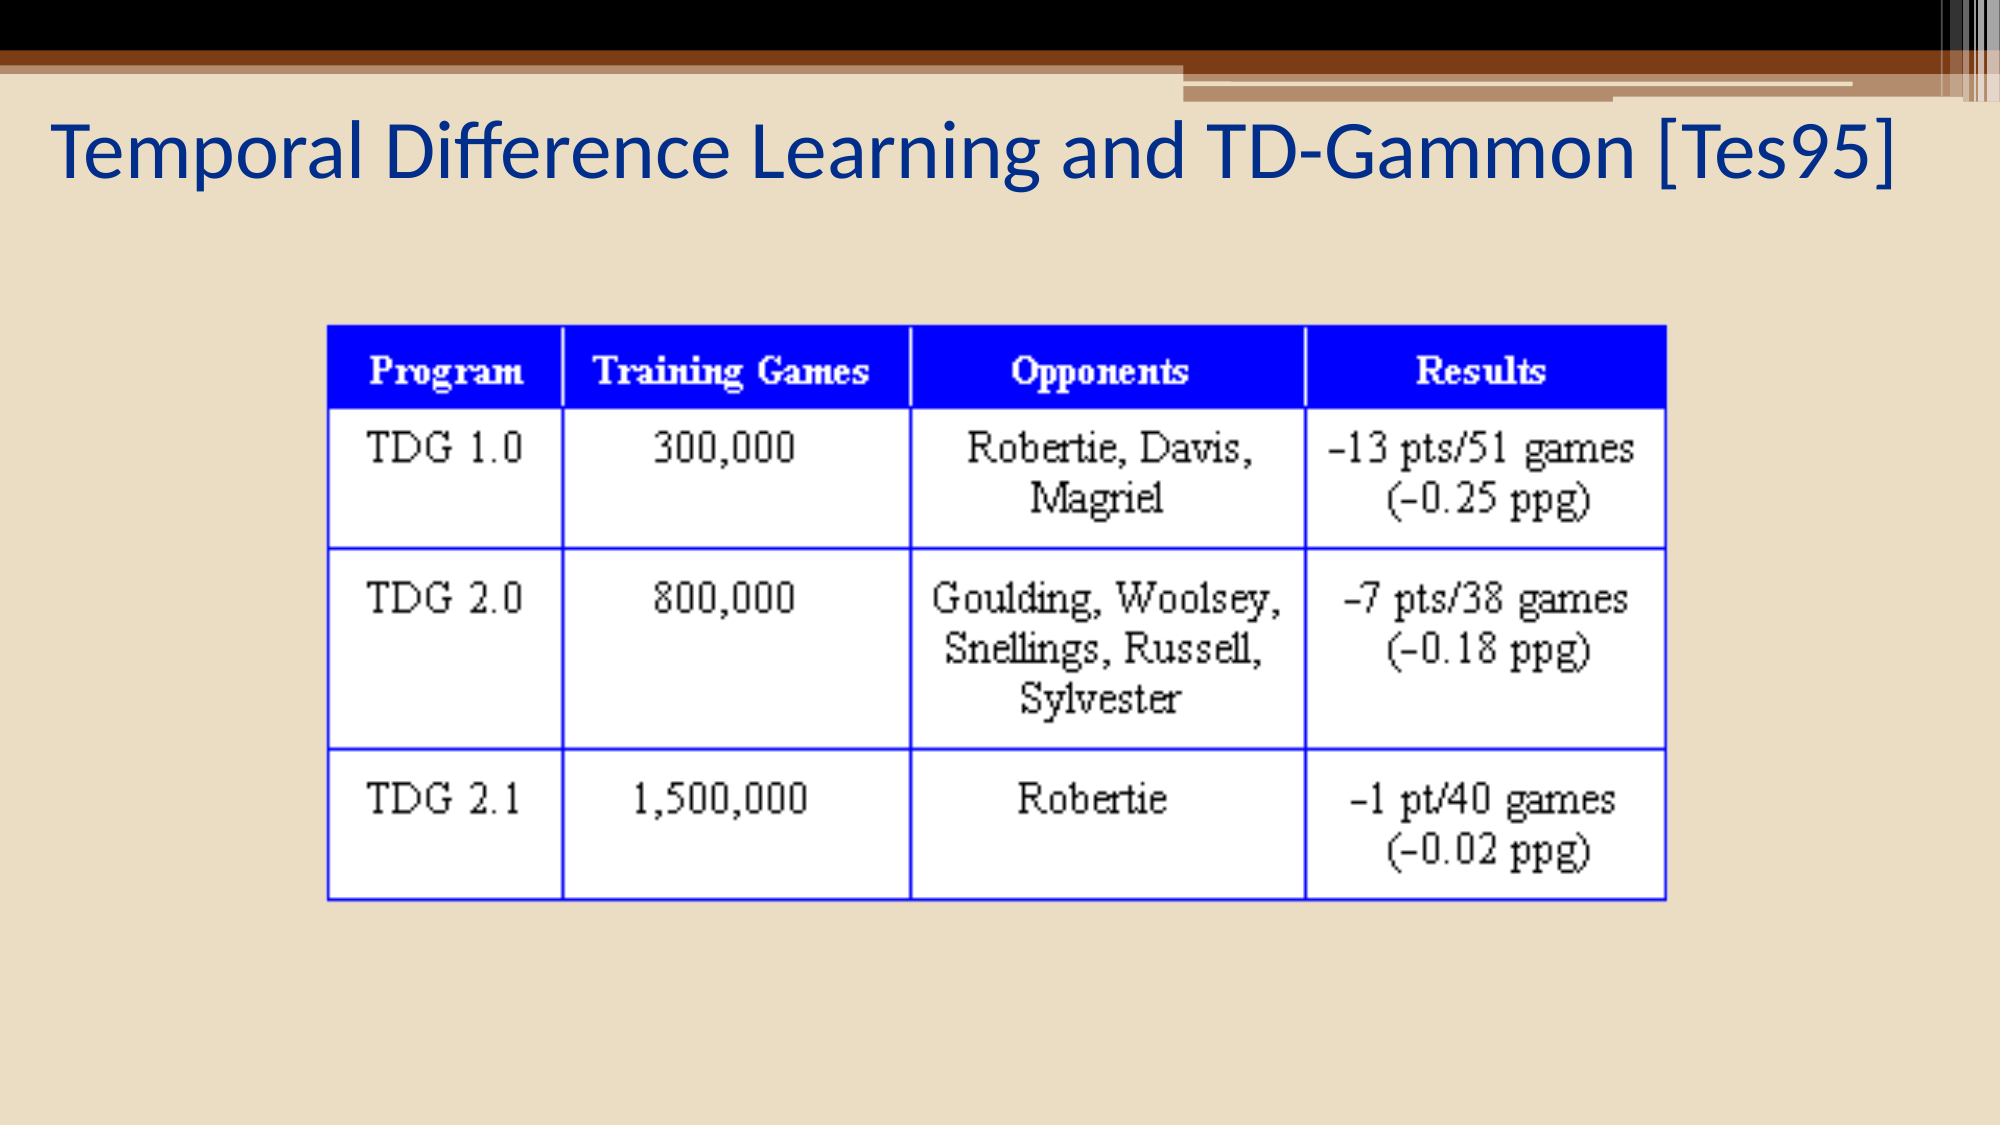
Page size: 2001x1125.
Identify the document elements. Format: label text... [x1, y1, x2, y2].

title Temporal Difference Learning and TD-Gammon [Tes95] [36, 58, 2000, 234]
picture [318, 316, 1678, 911]
